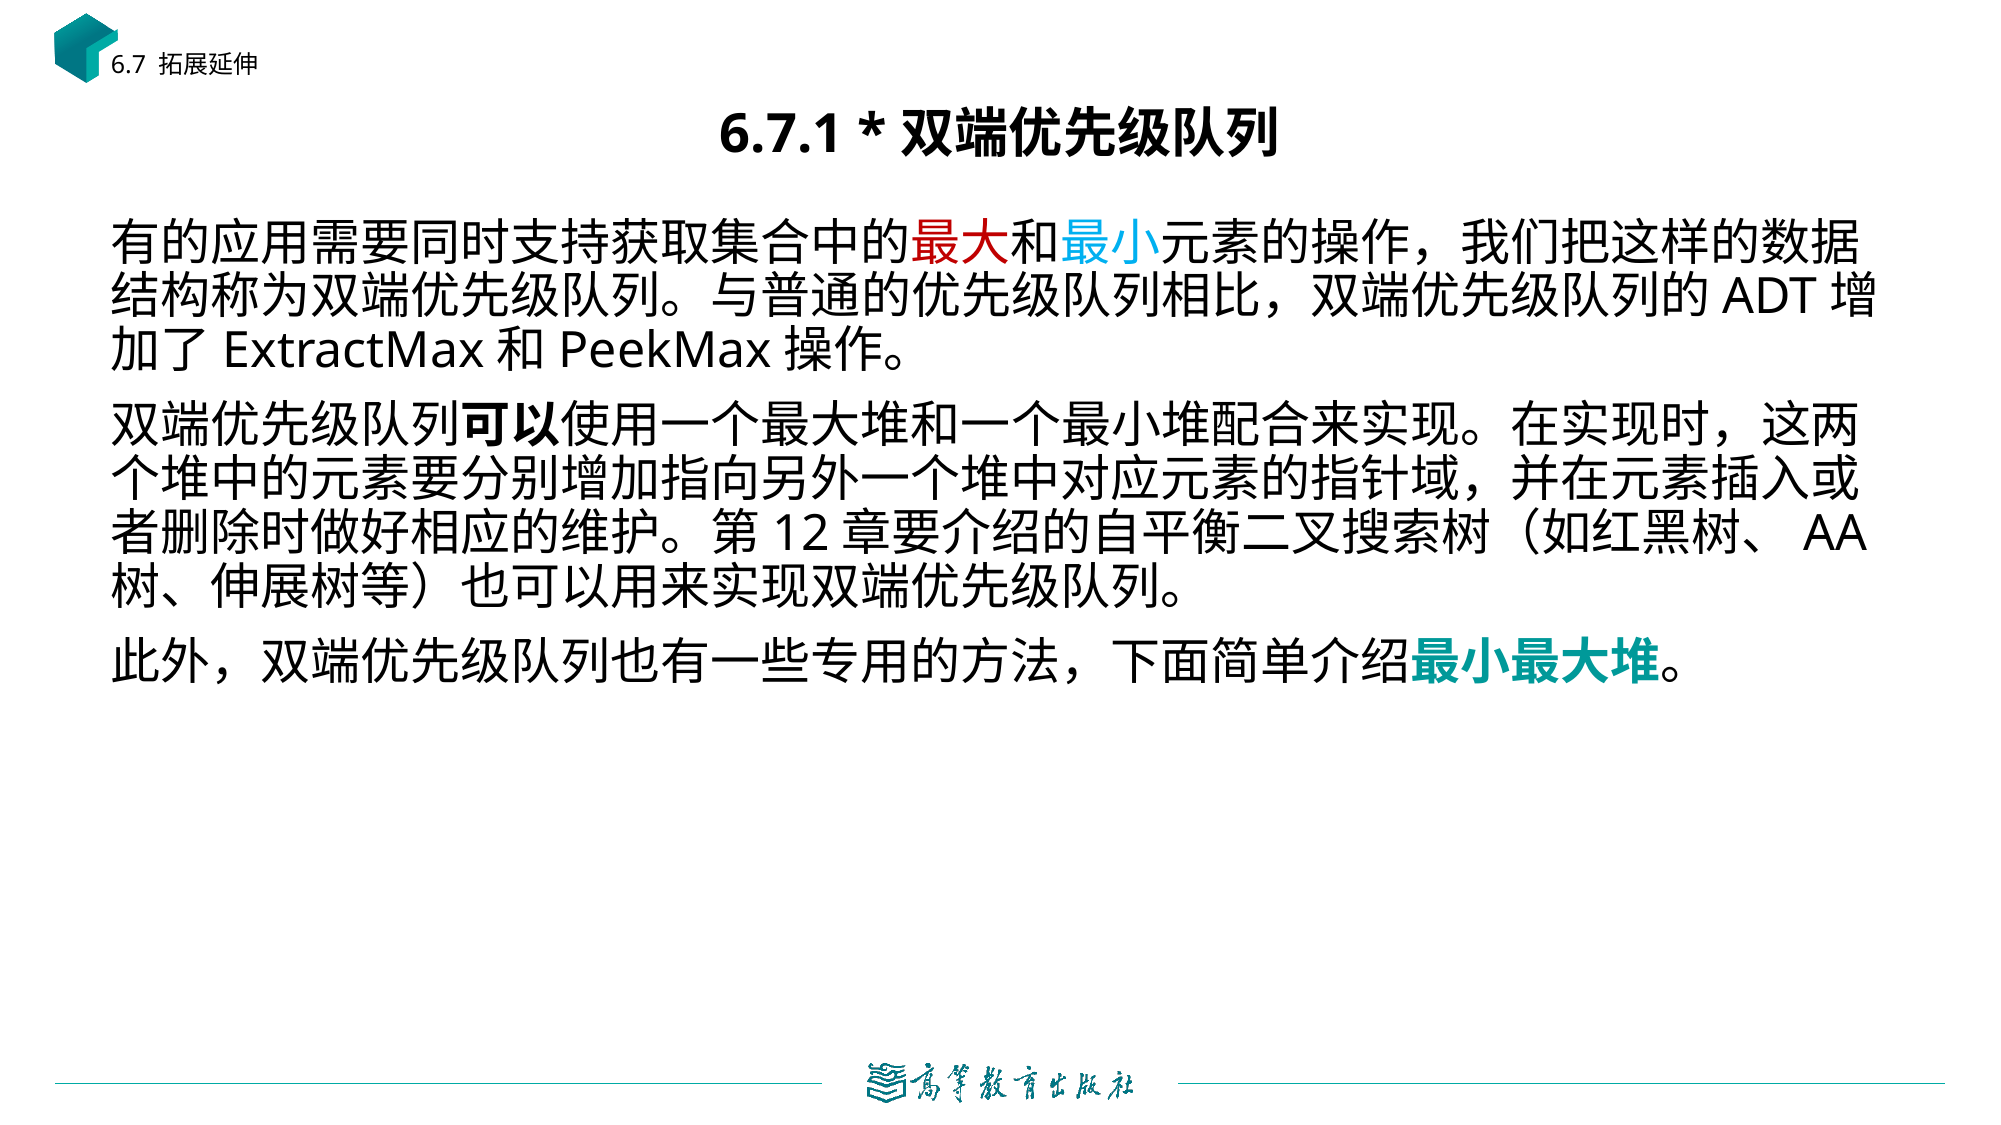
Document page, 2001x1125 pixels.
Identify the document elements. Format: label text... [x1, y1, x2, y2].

list 有的应用需要同时支持获取集合中的最大和最小元素的操作，我们把这样的数据结构称为双端优先级队列。与普通的优先级队列相比，双端优先级队列的ADT增加了ExtractMax和PeekMax操作。 双端优先级队列可以使用一个最大堆和一个最小堆配合来实现。在实现时，这两个堆中的元素要分别增加指向另外一个堆中对应元素的指针域，并在元素插入或者删除时做好相应的维护。第12章要介绍的自平衡二叉搜索树（如红黑树、AA树、伸展树等）也可以用来实现双端优先级队列。 此外，双端优先级队列也有一些专用的方法，下面简单介绍最小最大堆。 [95, 209, 1910, 1039]
title 6.7.1 *双端优先级队列 [137, 92, 1863, 178]
subtitle 6.7 拓展延伸 [95, 44, 894, 99]
picture [867, 1063, 1133, 1103]
